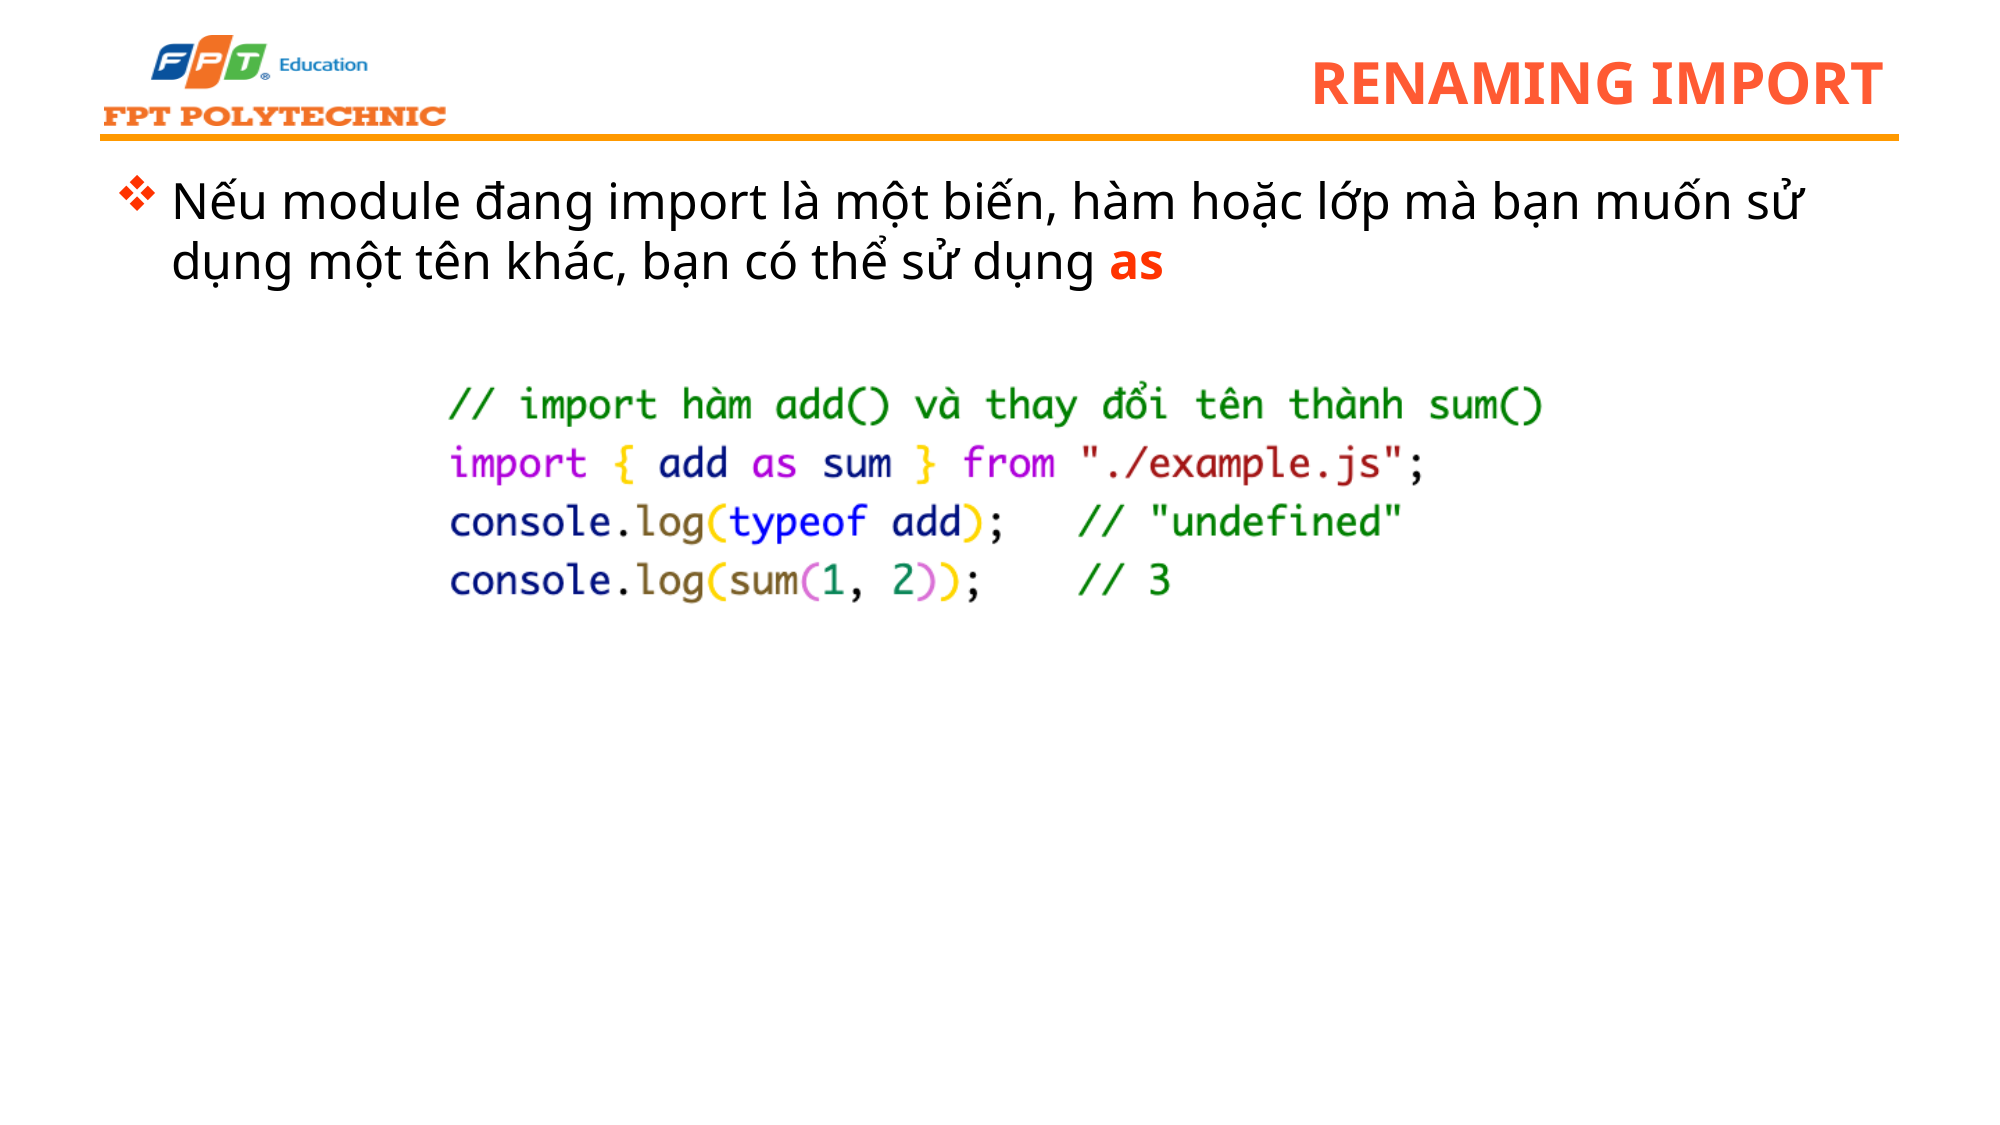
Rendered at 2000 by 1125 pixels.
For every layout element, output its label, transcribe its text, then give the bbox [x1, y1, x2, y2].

picture [443, 374, 1556, 625]
picture [104, 35, 450, 126]
title Renaming import [449, 45, 1900, 126]
list Nếu module đang import là một biến, hàm hoặc lớp mà bạn muốn sử dụng một tên khác, bạn có thể sử dụng as [99, 162, 1900, 1050]
